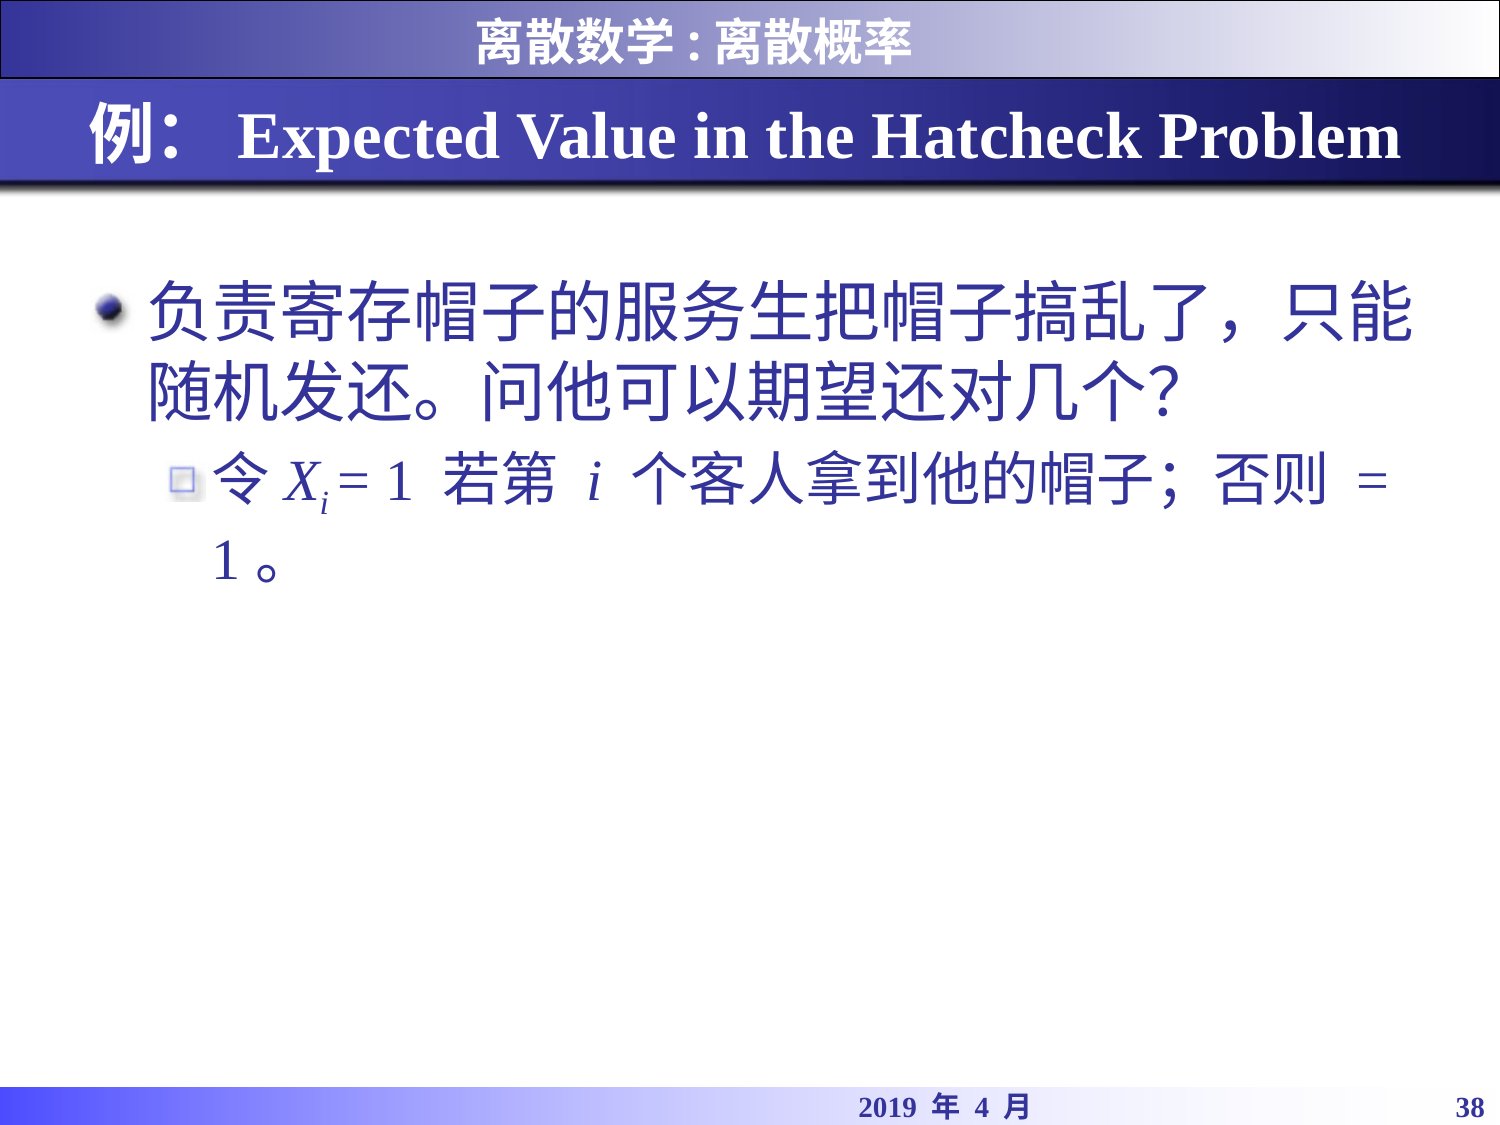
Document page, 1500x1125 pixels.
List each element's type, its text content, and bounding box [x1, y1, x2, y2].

picture [165, 460, 206, 502]
title 例：Expected Value in the Hatcheck Problem [73, 90, 1424, 173]
picture [90, 286, 137, 334]
picture [0, 79, 1500, 197]
